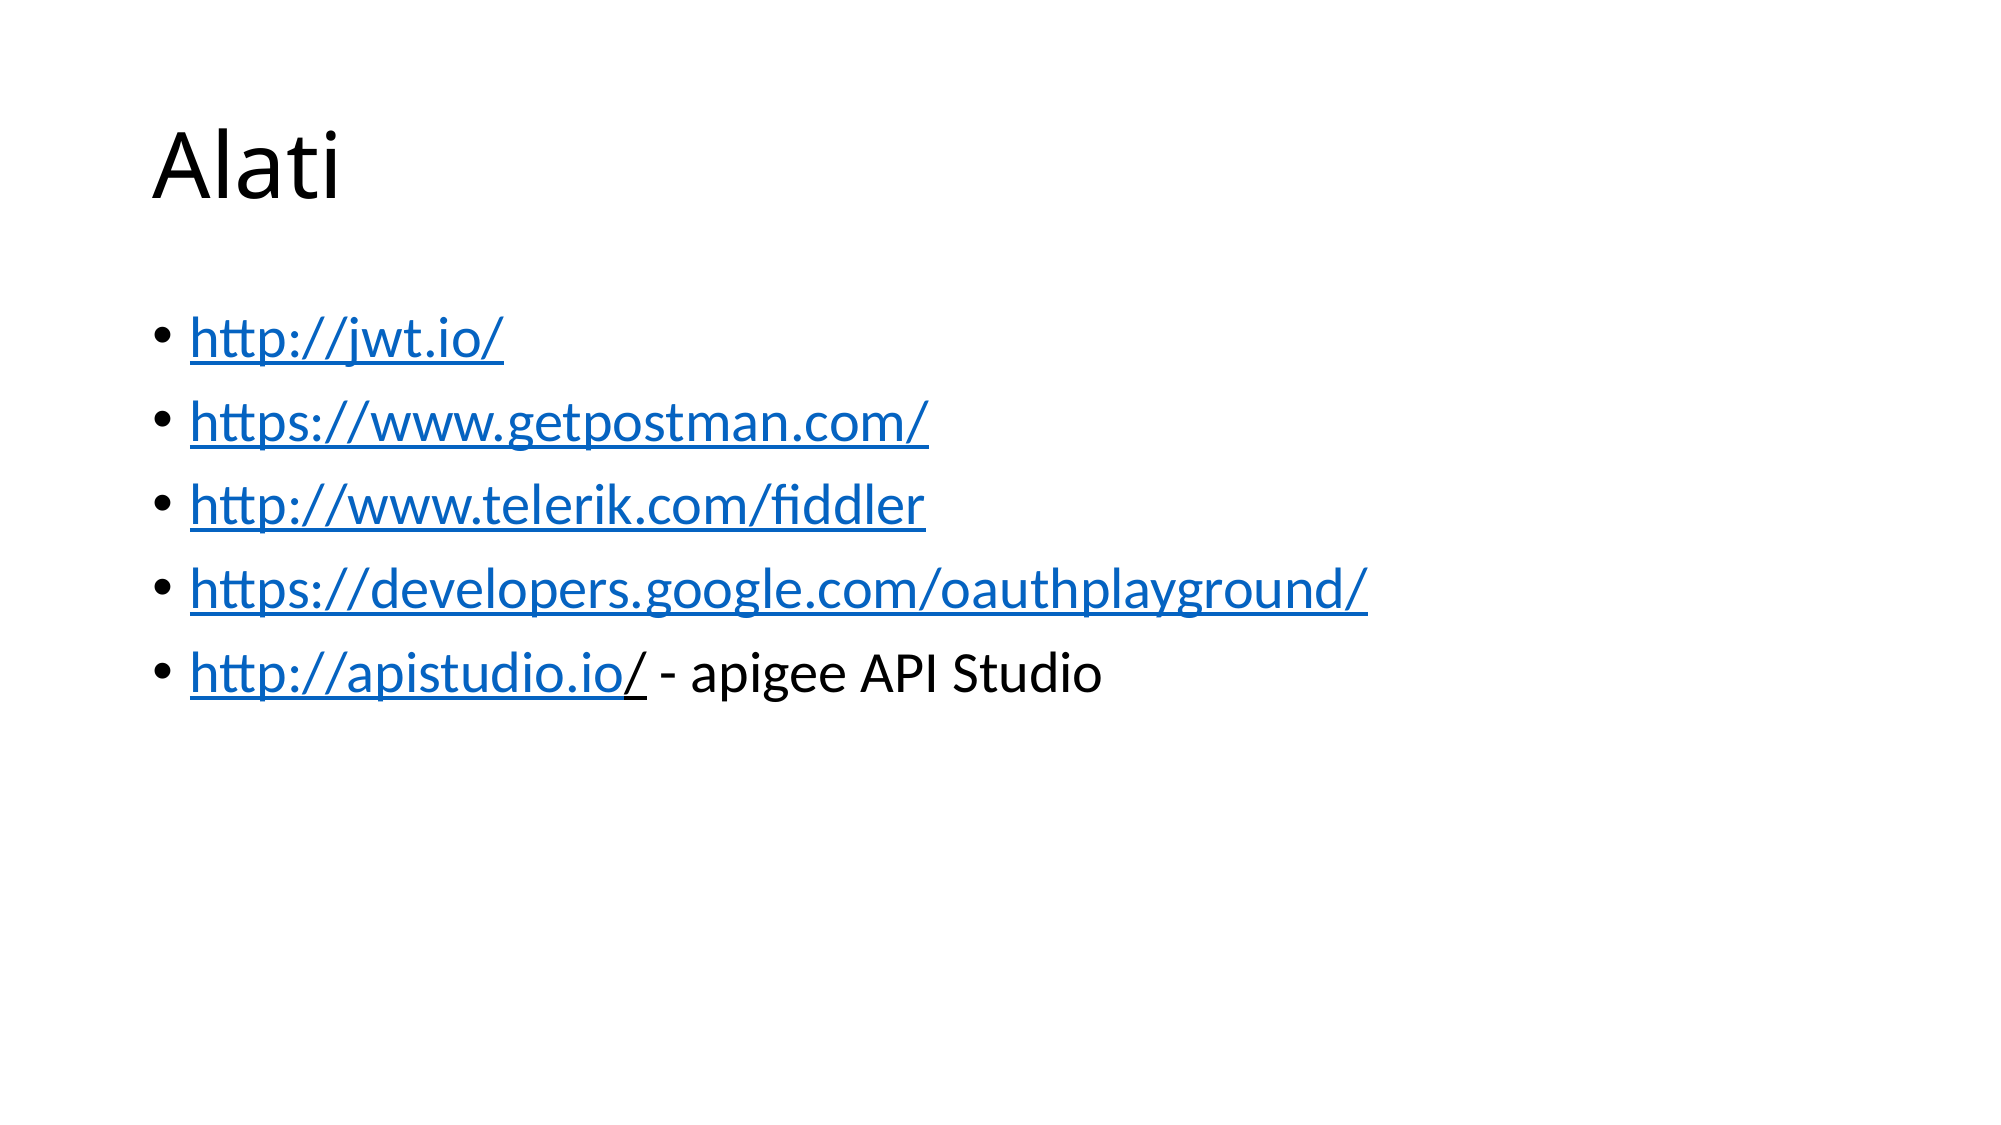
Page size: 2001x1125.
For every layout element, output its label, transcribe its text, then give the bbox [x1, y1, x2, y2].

list http://jwt.io/ https://www.getpostman.com/ http://www.telerik.com/fiddler https://developers.google.com/oauthplayground/ http://apistudio.io/ - apigee API Studio [137, 299, 1863, 1014]
title Alati [137, 59, 1863, 278]
